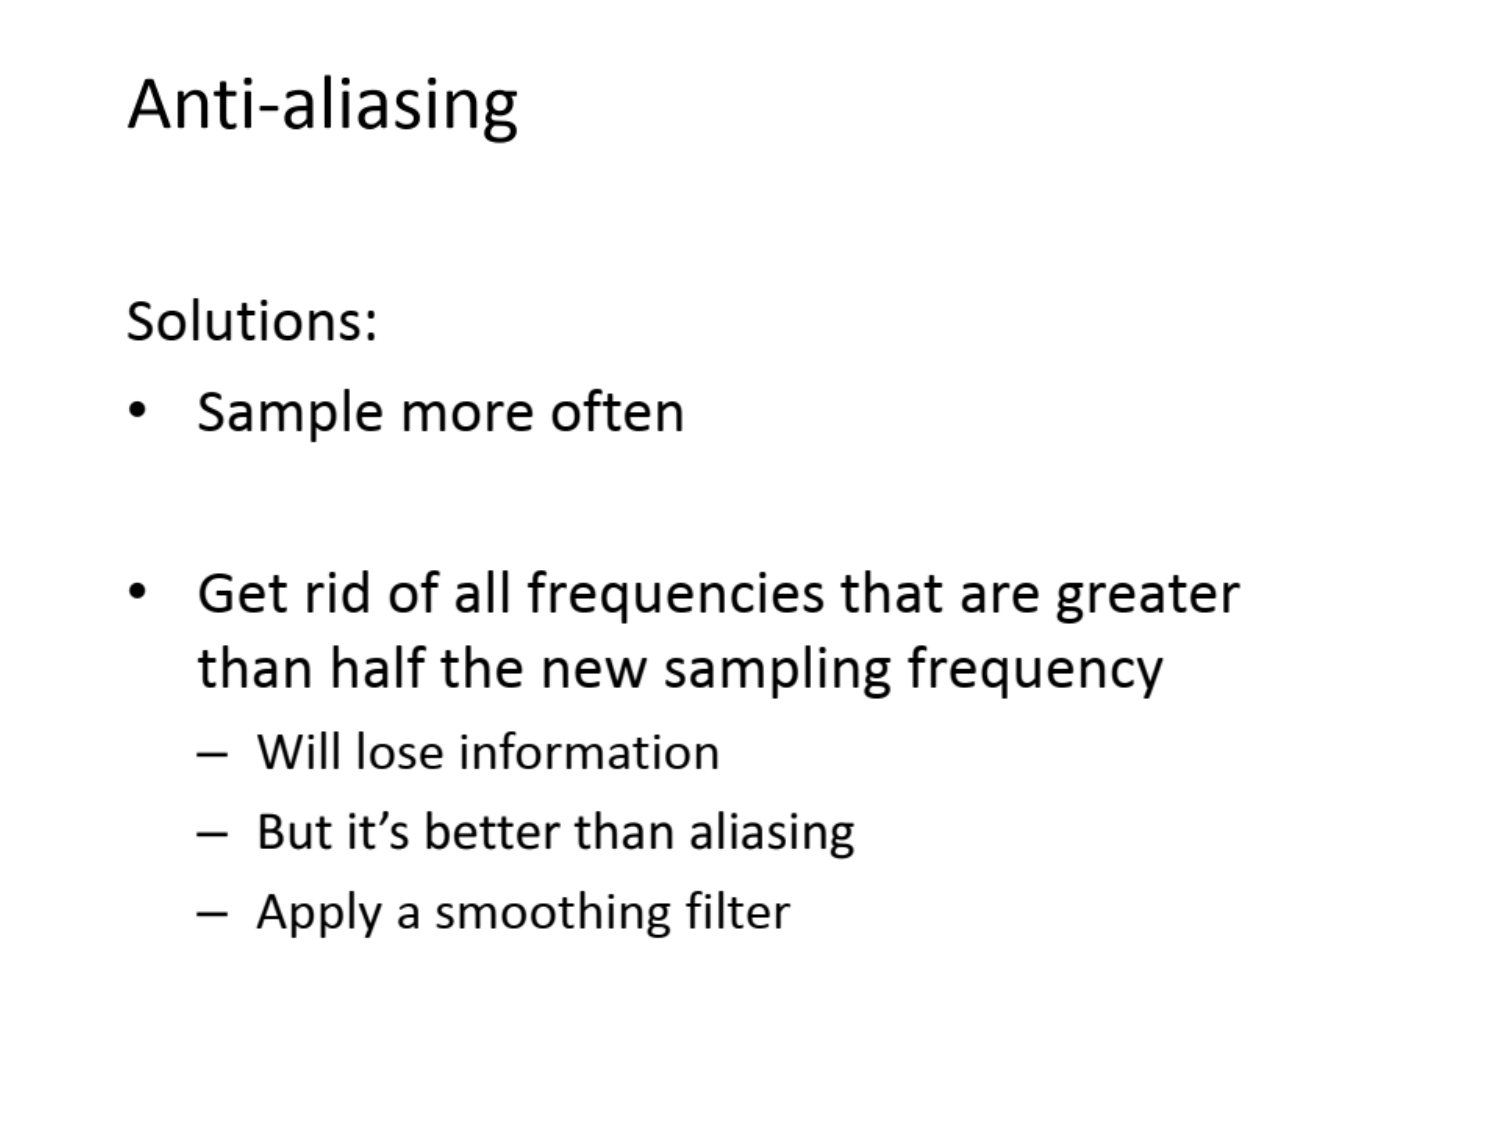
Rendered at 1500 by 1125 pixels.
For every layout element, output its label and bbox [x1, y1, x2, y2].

picture [41, 31, 1458, 1094]
